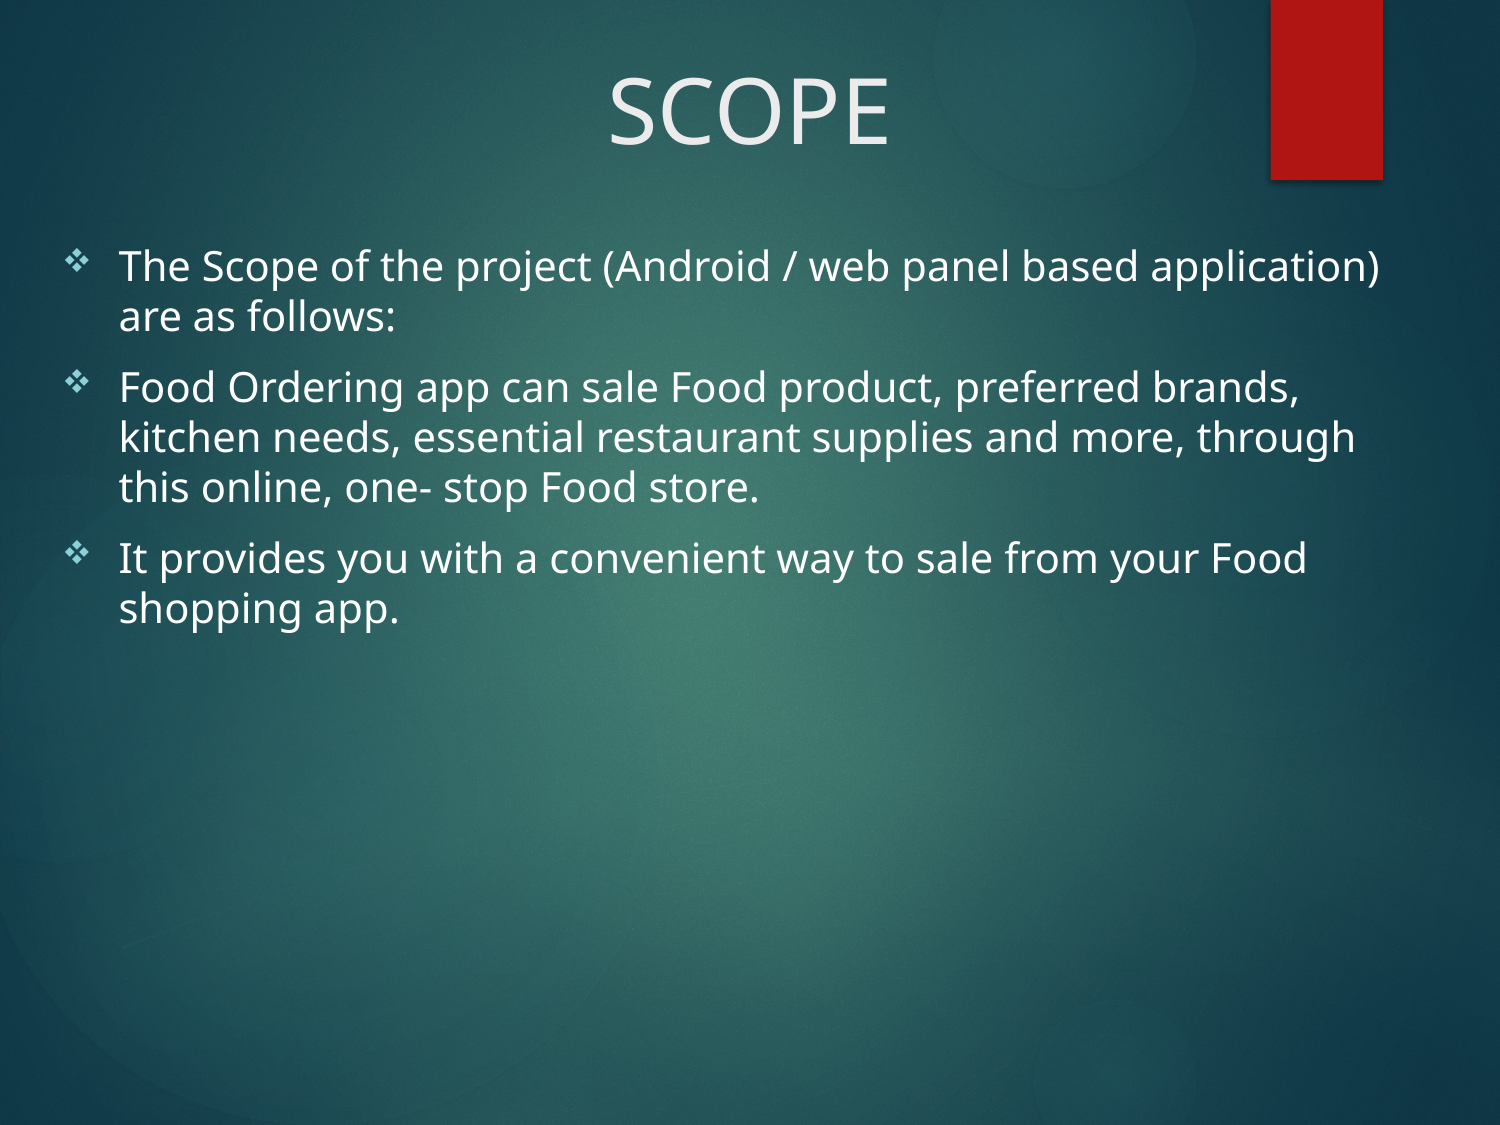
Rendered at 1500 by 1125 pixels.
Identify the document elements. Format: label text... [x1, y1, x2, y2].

title SCOPE [0, 45, 1500, 233]
list The Scope of the project (Android / web panel based application) are as follows: Food Ordering app can sale Food product, preferred brands, kitchen needs, essential restaurant supplies and more, through this online, one- stop Food store. It provides you with a convenient way to sale from your Food shopping app. [47, 232, 1453, 1060]
